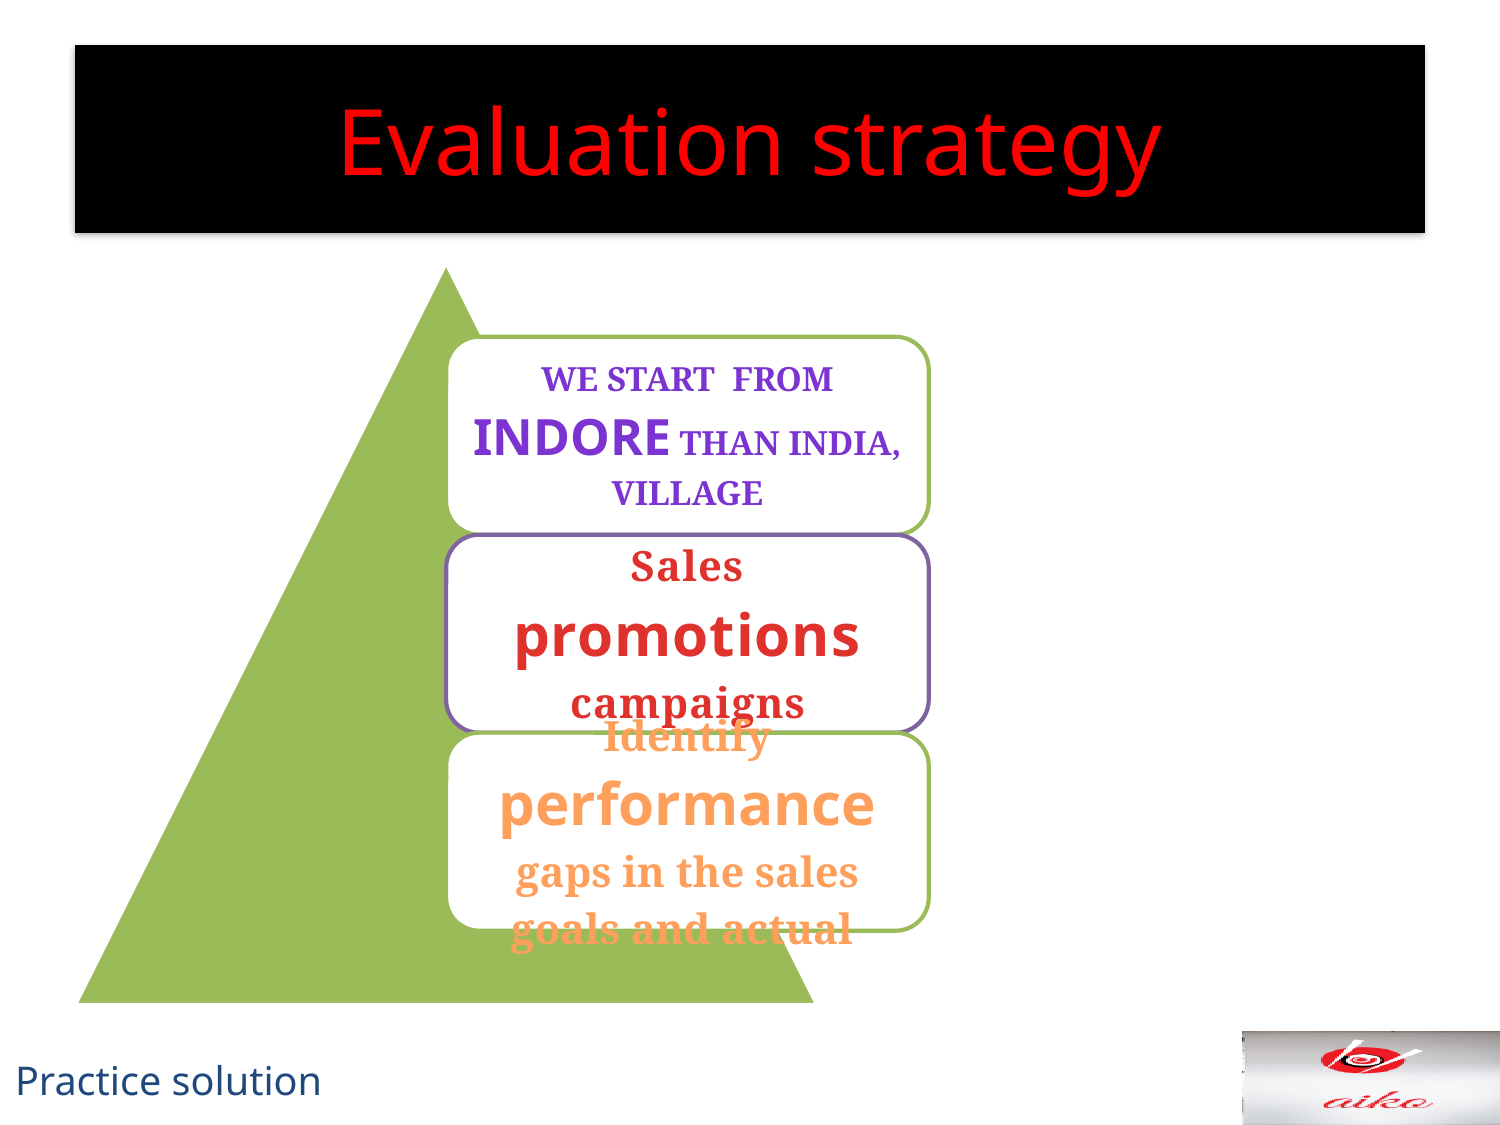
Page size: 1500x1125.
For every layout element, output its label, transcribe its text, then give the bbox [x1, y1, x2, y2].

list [74, 262, 1426, 1006]
title Evaluation strategy [75, 45, 1425, 233]
text_box Practice solution [0, 1042, 359, 1125]
picture [1241, 1031, 1500, 1125]
